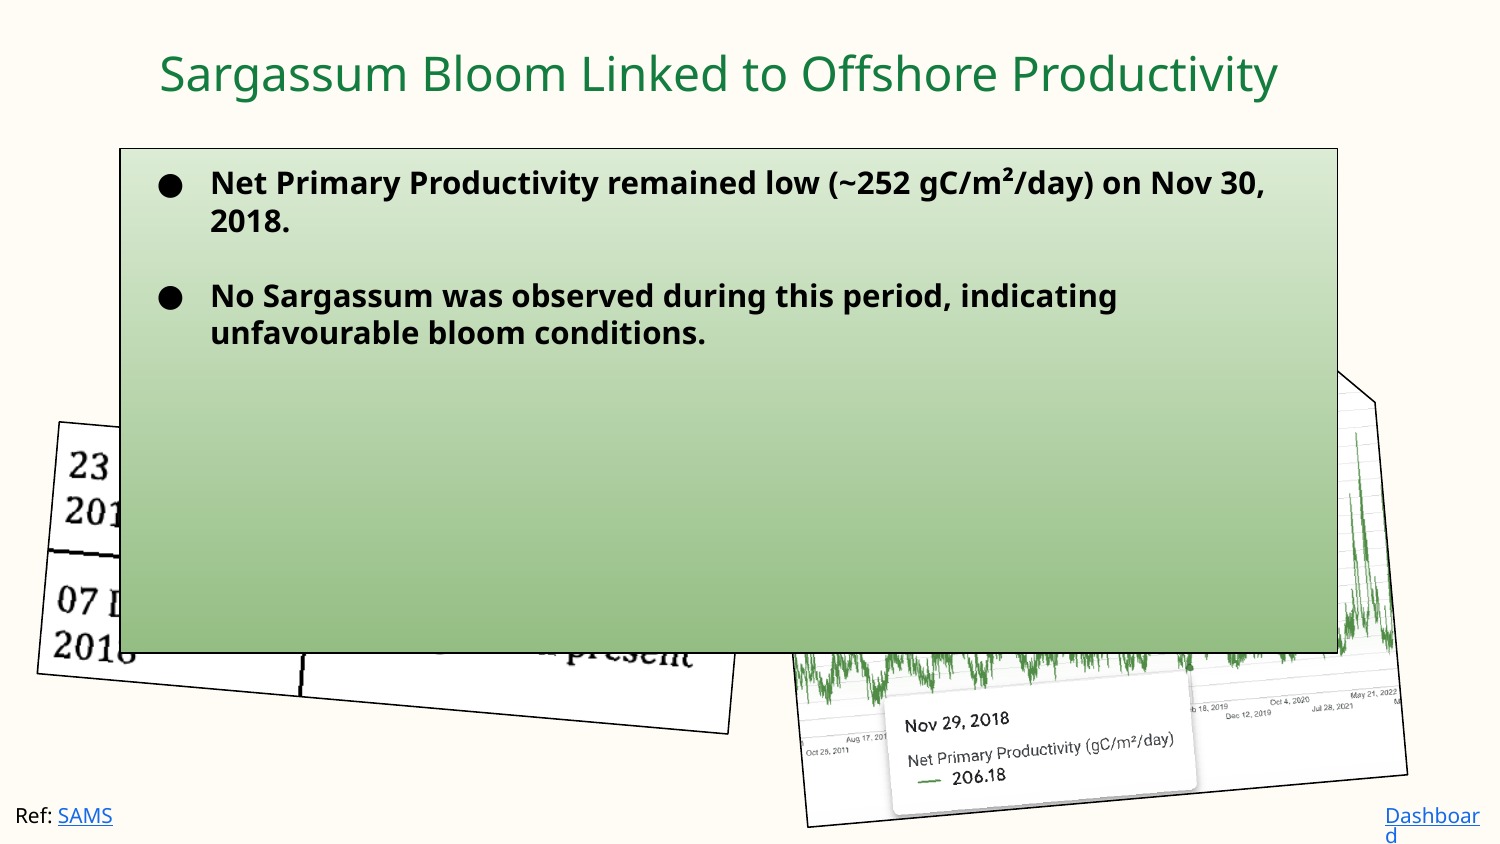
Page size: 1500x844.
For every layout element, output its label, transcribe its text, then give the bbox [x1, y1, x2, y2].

text_box Dashboard [1370, 788, 1500, 844]
list Net Primary Productivity remained low (~252 gC/m²/day) on Nov 30, 2018. No Sargassum was observed during this period, indicating unfavourable bloom conditions. [120, 148, 1338, 654]
picture [39, 423, 741, 733]
title Sargassum Bloom Linked to Offshore Productivity [141, 28, 1298, 148]
picture [786, 353, 1405, 824]
text_box Ref: SAMS [0, 788, 180, 844]
